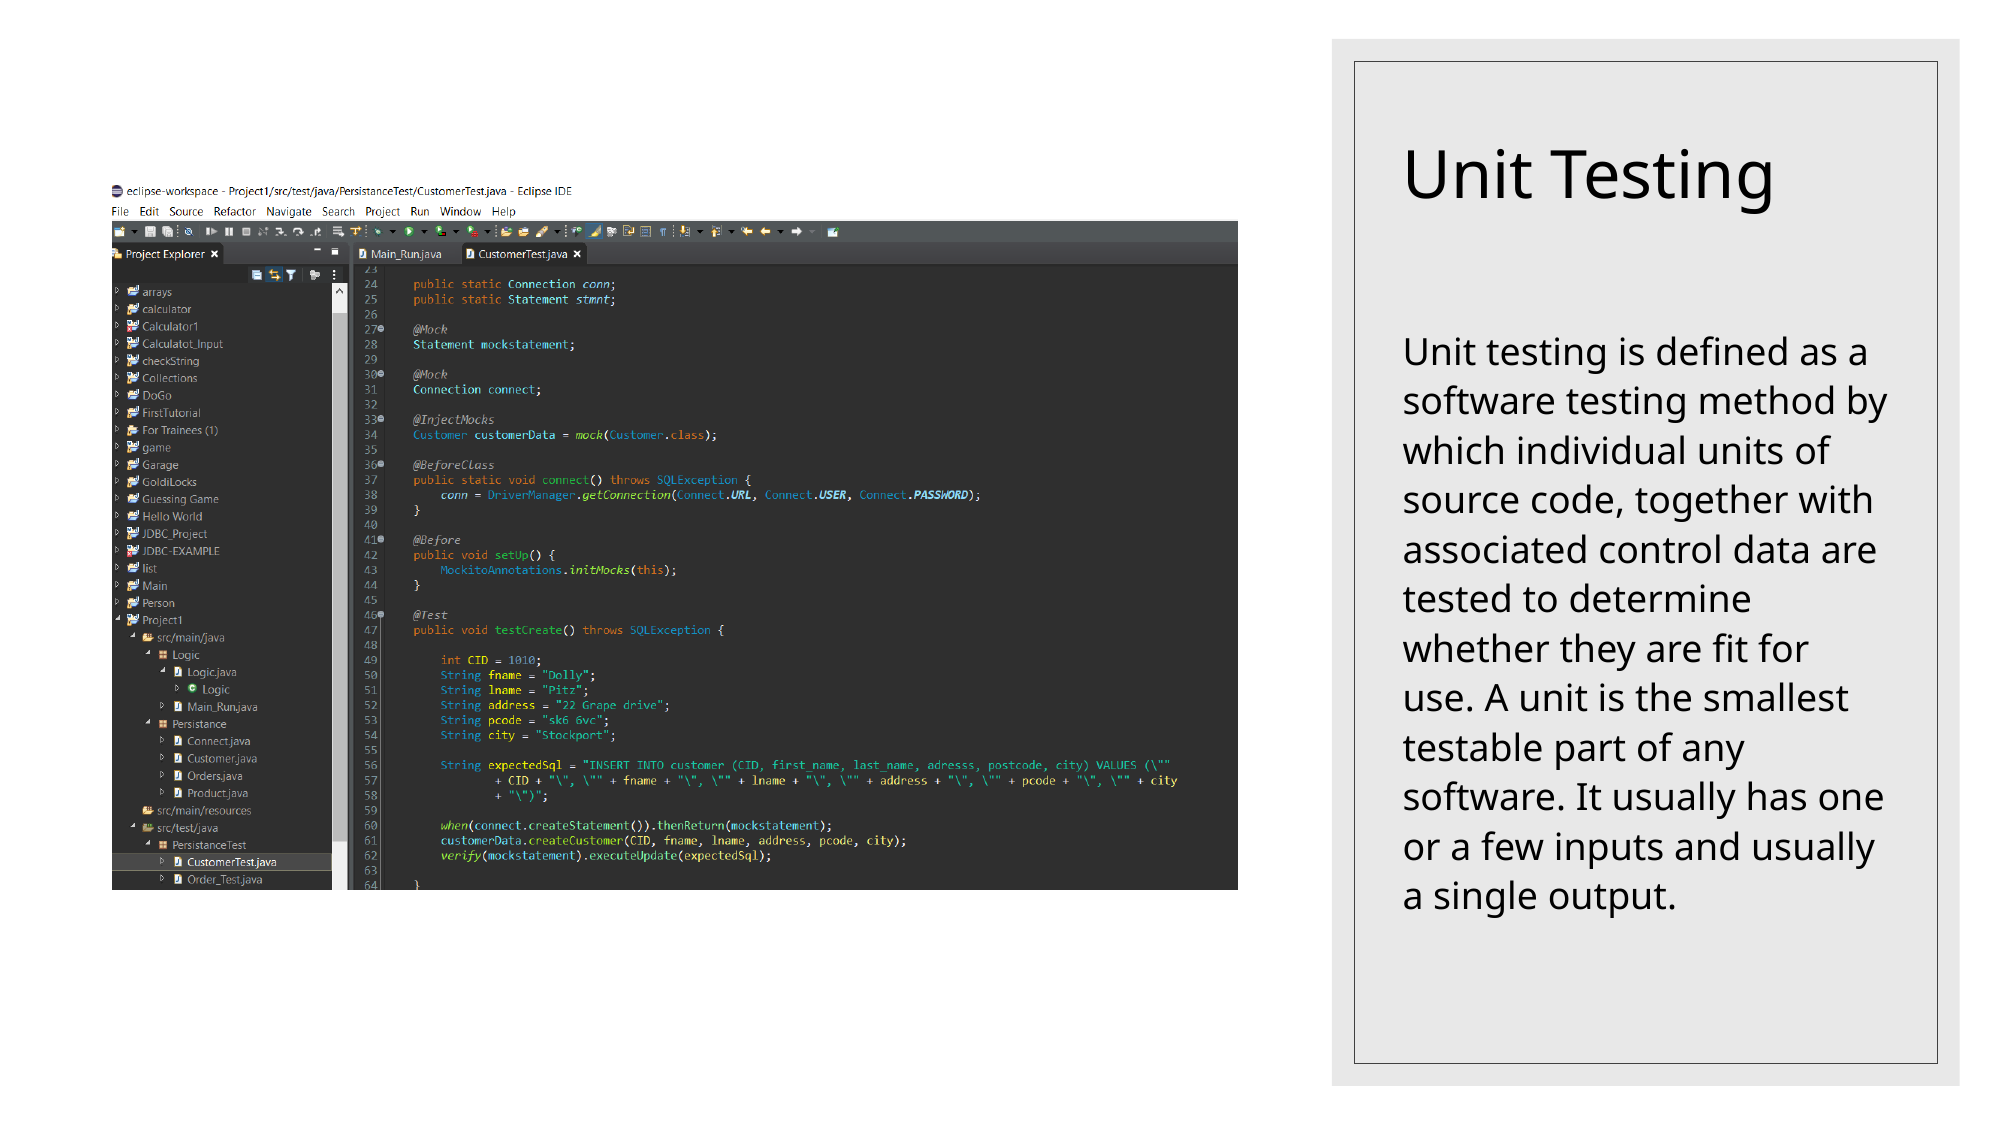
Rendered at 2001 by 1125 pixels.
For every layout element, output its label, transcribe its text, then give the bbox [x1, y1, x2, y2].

title Unit Testing [1387, 99, 1907, 220]
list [112, 185, 1238, 890]
list Unit testing is defined as a software testing method by which individual units of source code, together with associated control data are tested to determine whether they are fit for use. A unit is the smallest testable part of any software. It usually has one or a few inputs and usually a single output. [1387, 316, 1907, 975]
